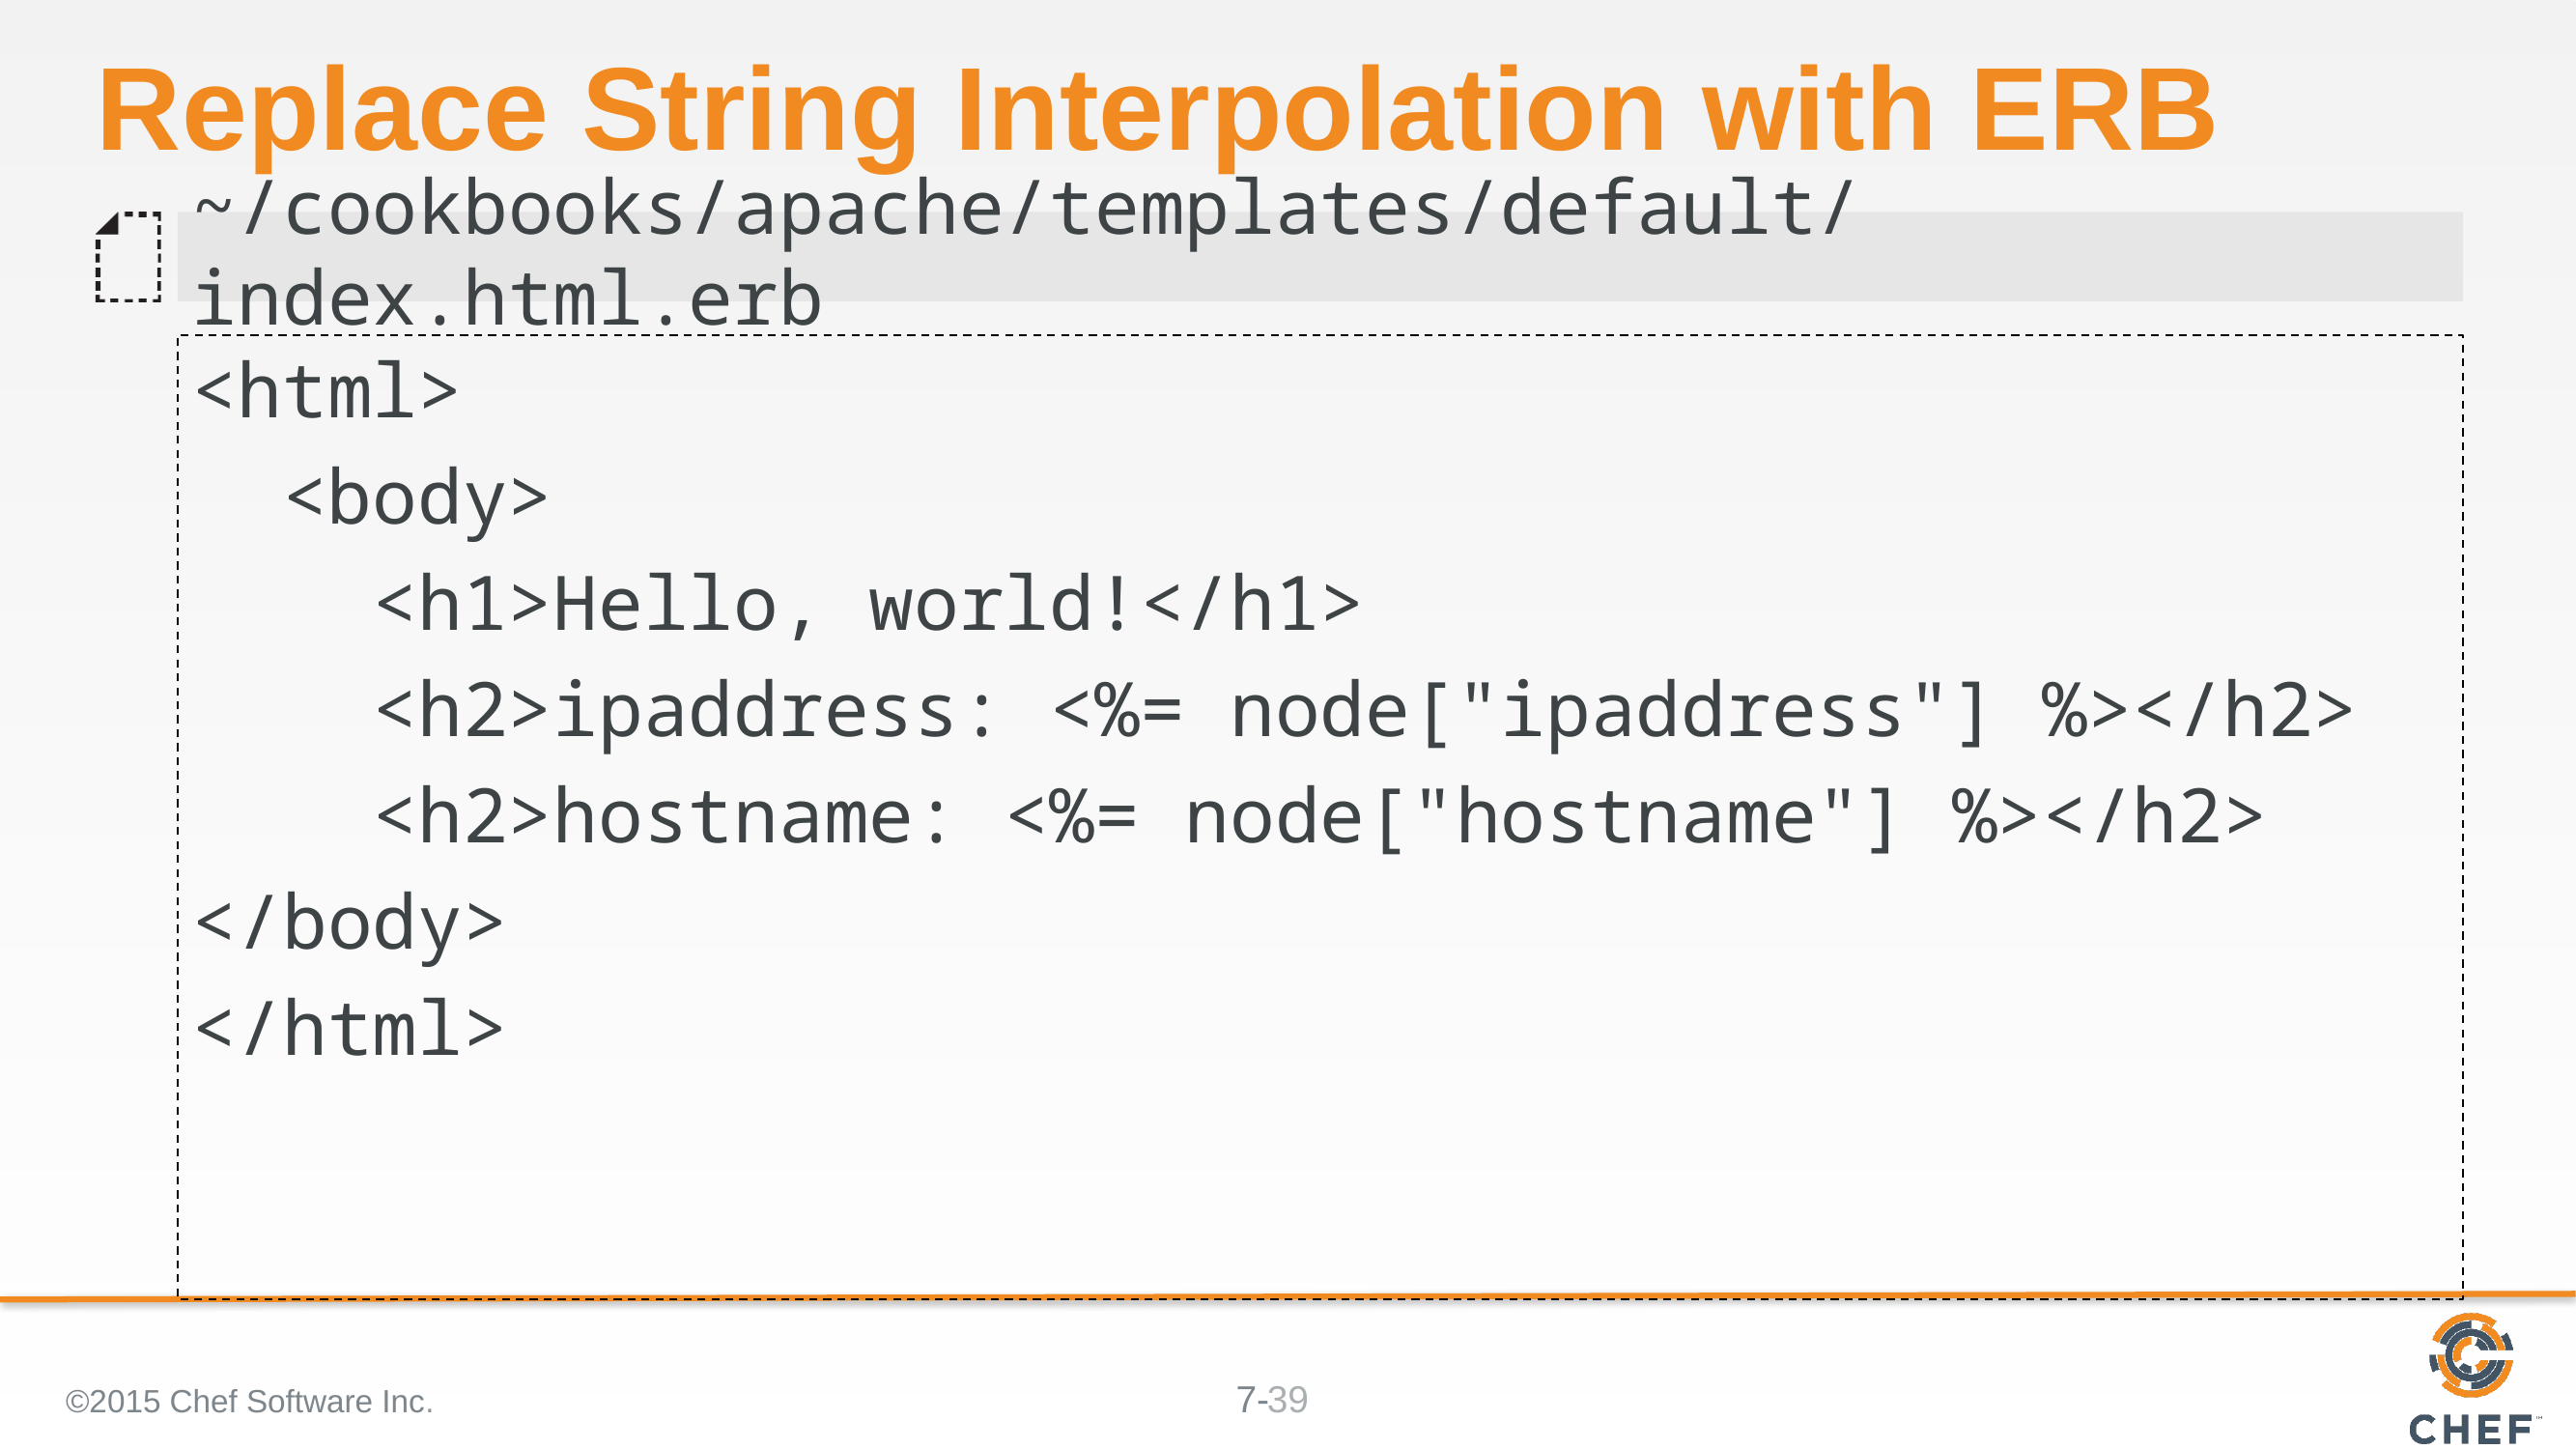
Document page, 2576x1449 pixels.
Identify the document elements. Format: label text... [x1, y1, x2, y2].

list ~/cookbooks/apache/templates/default/index.html.erb [177, 212, 2463, 302]
picture [2399, 1297, 2550, 1449]
slide_number 39 [998, 1359, 1578, 1437]
list <html> <body> <h1>Hello, world!</h1> <h2>ipaddress: <%= node["ipaddress"] %></h2> <h2>hostname: <%= node["hostname"] %></h2> </body> </html> [177, 334, 2464, 1300]
footer ©2015 Chef Software Inc. [51, 1359, 952, 1440]
title Replace String Interpolation with ERB [96, 48, 2463, 180]
